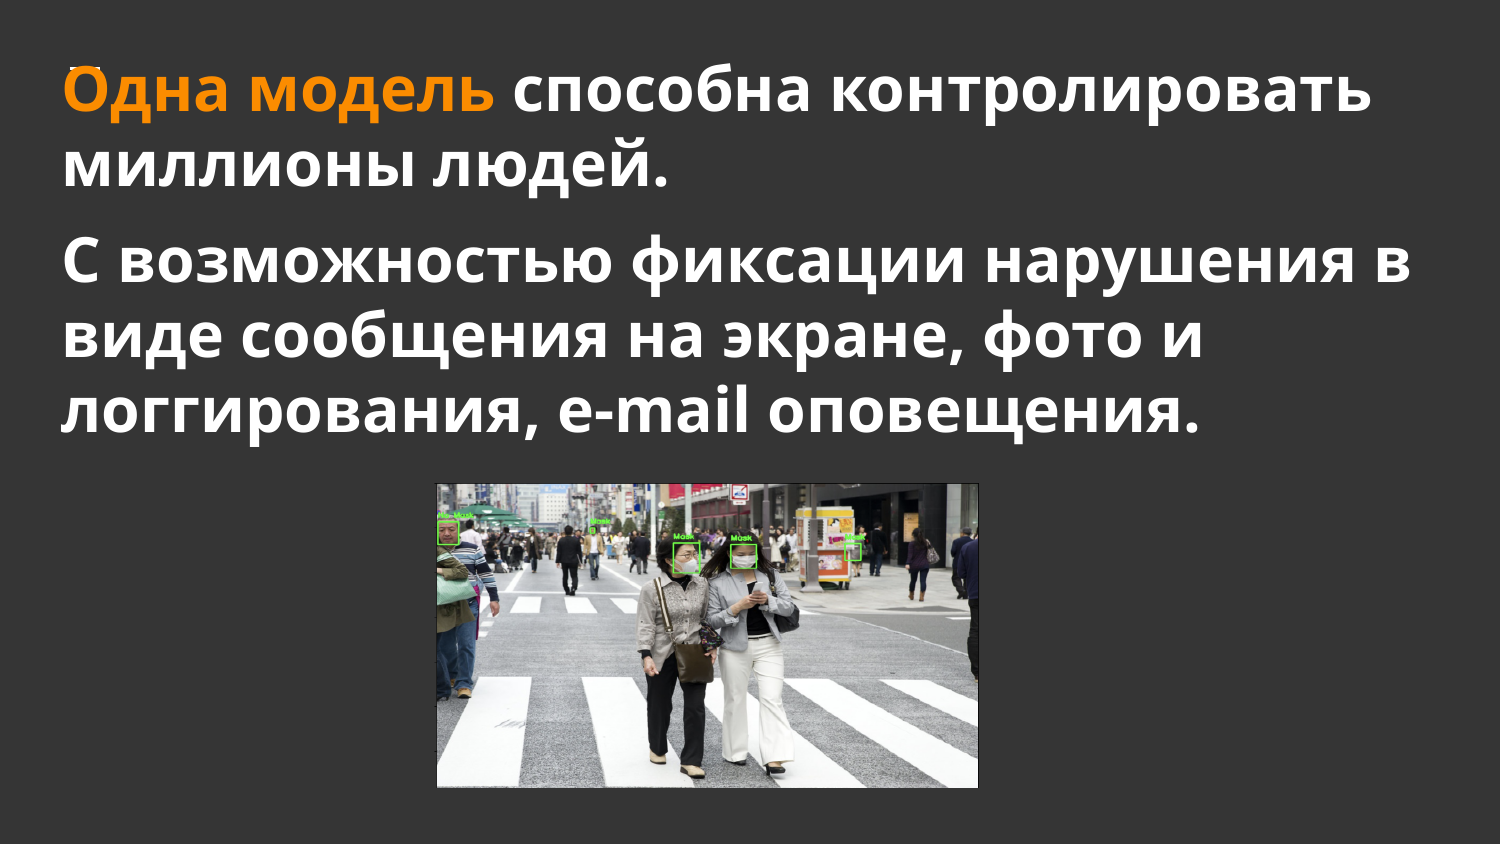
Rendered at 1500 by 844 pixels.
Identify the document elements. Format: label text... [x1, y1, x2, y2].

title Одна модель способна контролировать миллионы людей. С возможностью фиксации нарушения в виде сообщения на экране, фото и логгирования, e-mail оповещения. [46, 34, 1461, 746]
picture [433, 474, 1034, 788]
